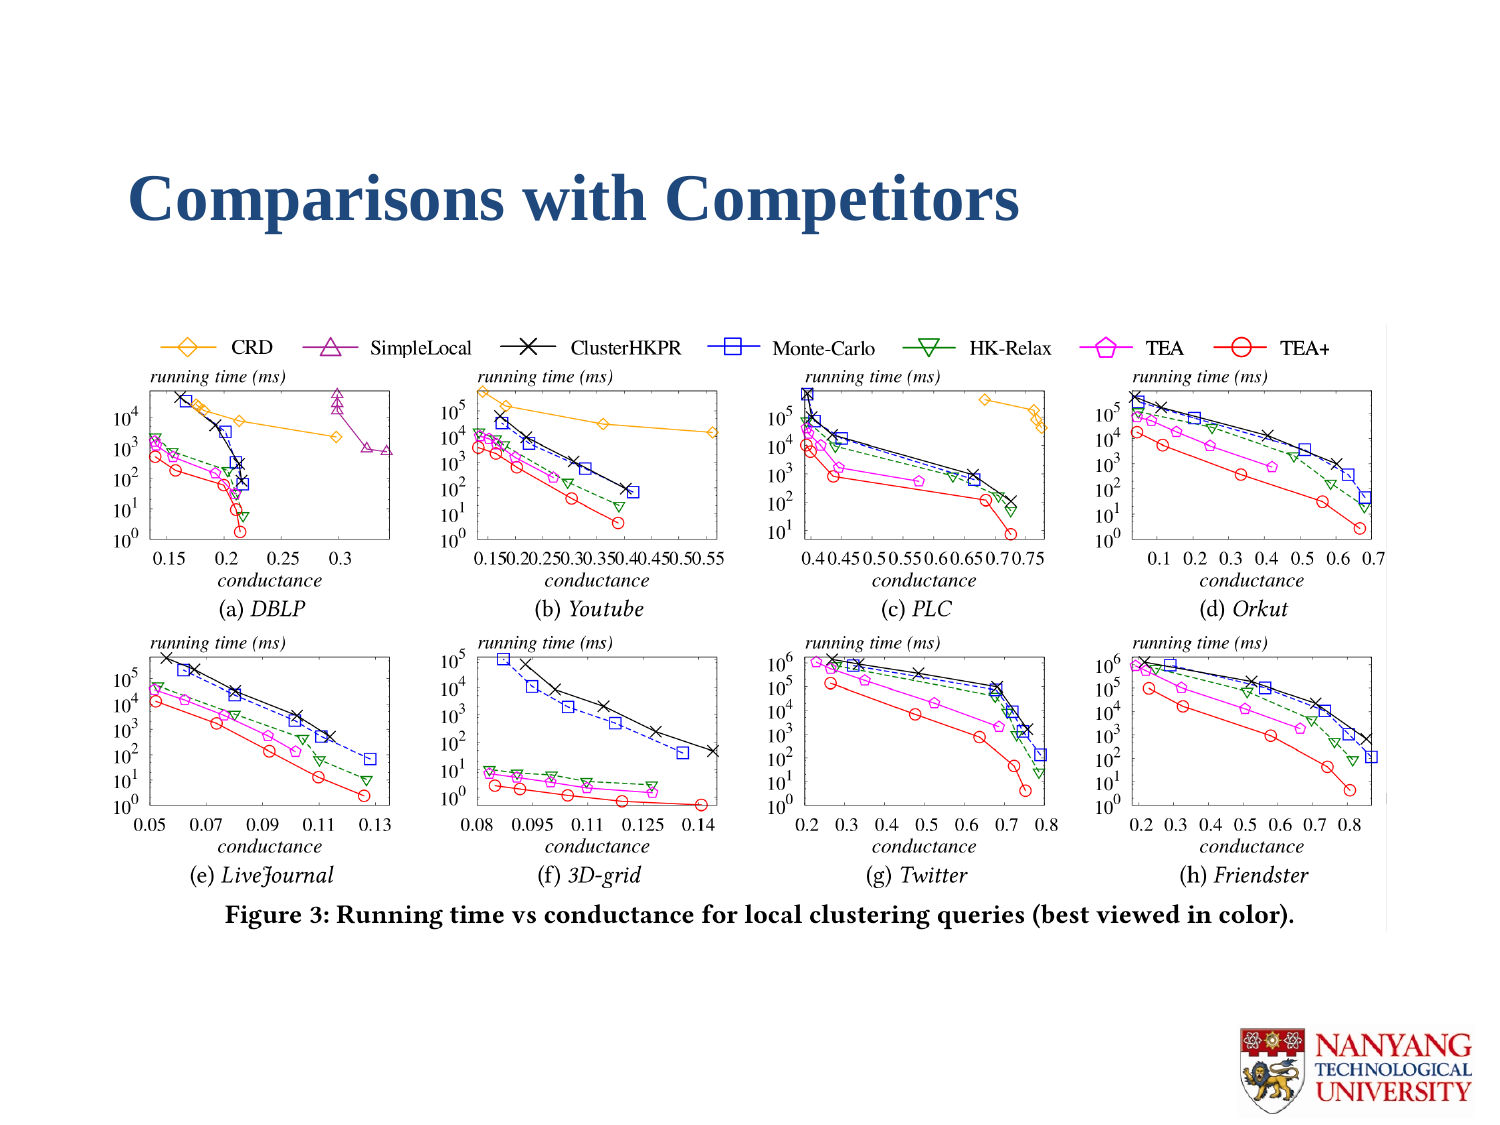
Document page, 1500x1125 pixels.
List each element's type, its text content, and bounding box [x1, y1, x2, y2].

picture [1237, 1024, 1475, 1118]
title Comparisons with Competitors [112, 99, 1388, 288]
picture [112, 324, 1387, 932]
